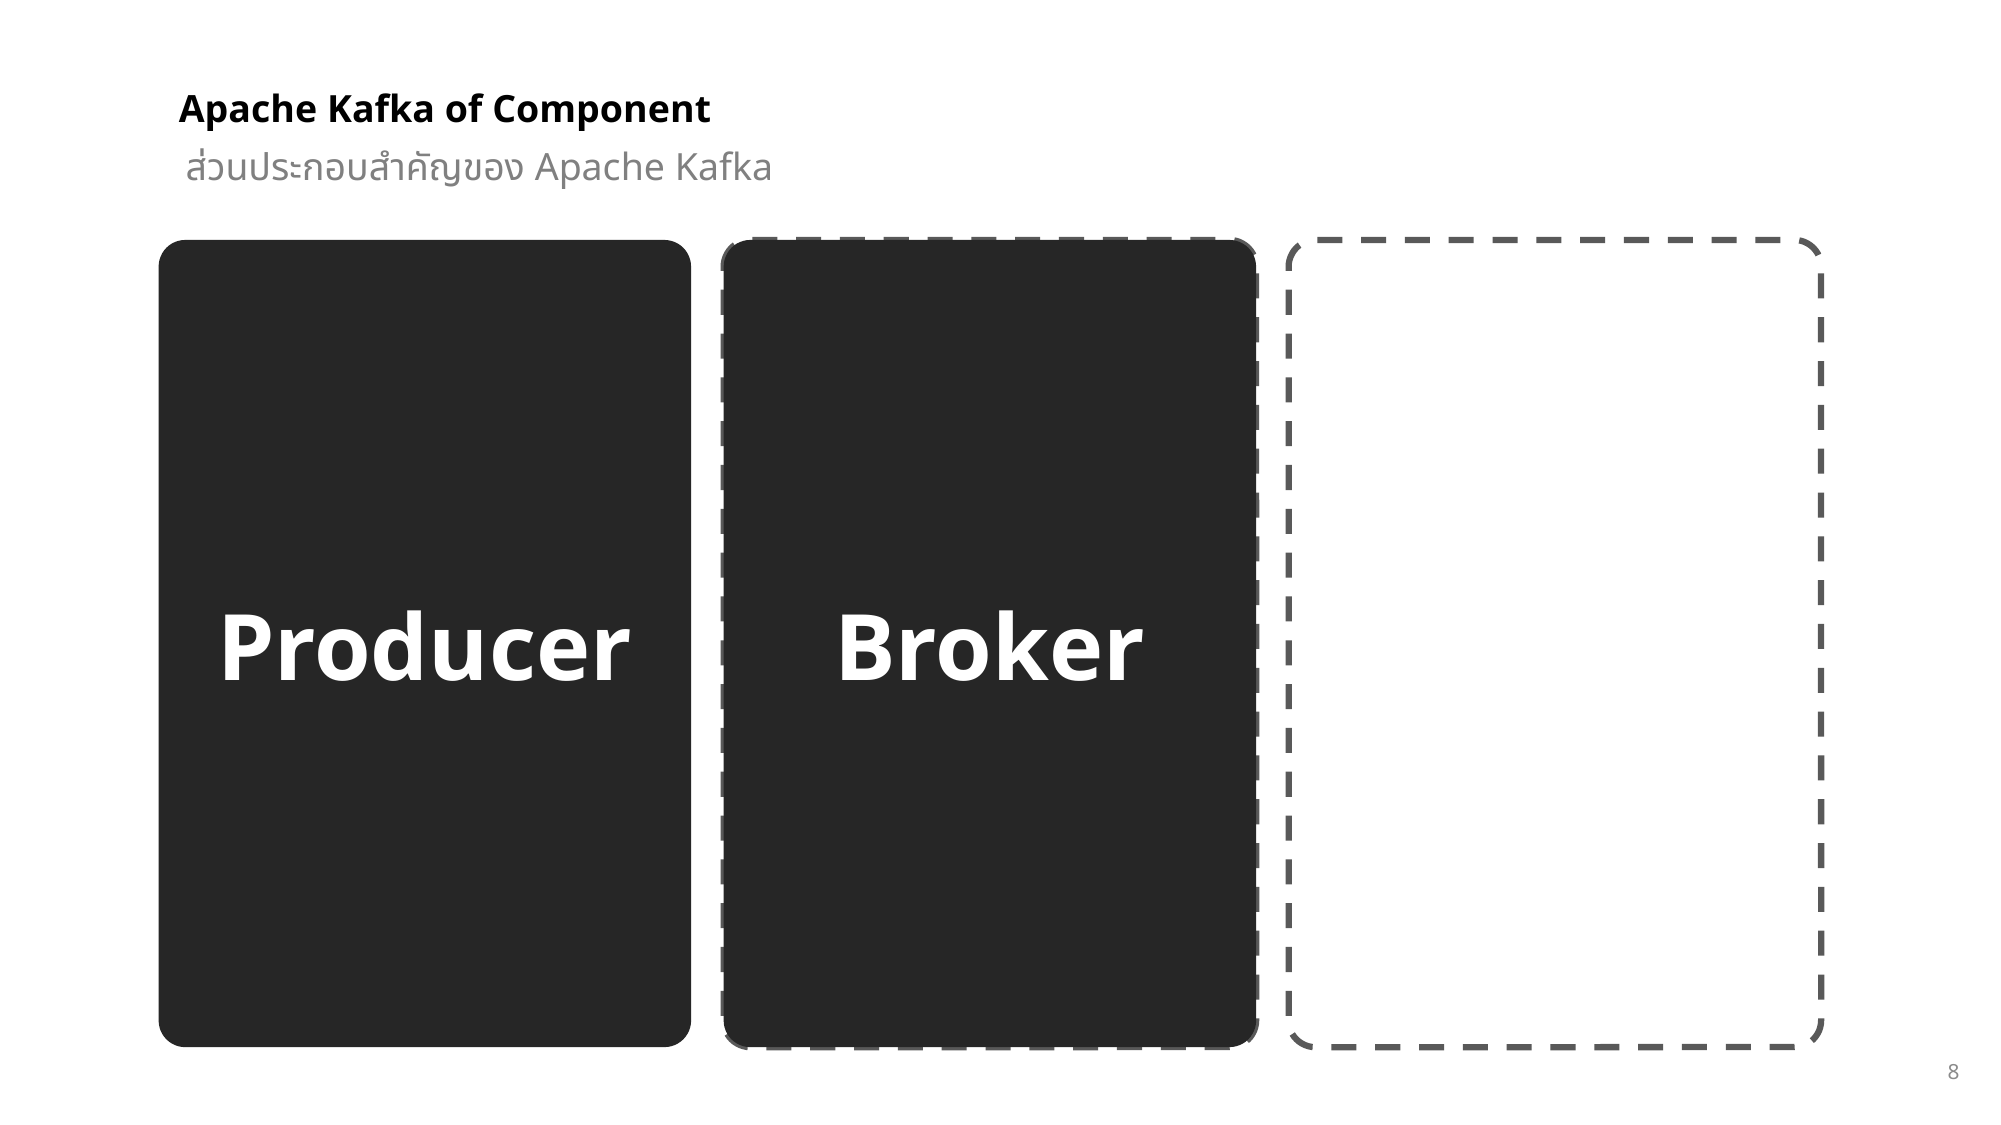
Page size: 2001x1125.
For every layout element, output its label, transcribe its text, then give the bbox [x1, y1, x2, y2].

text_box ส่วนประกอบสำคัญของ Apache Kafka [170, 135, 789, 196]
text_box [1288, 239, 1822, 1048]
text_box Apache Kafka of Component [163, 77, 727, 138]
text_box Producer [158, 239, 692, 1048]
text_box Broker [723, 239, 1257, 1048]
slide_number 8 [1862, 1042, 1975, 1103]
